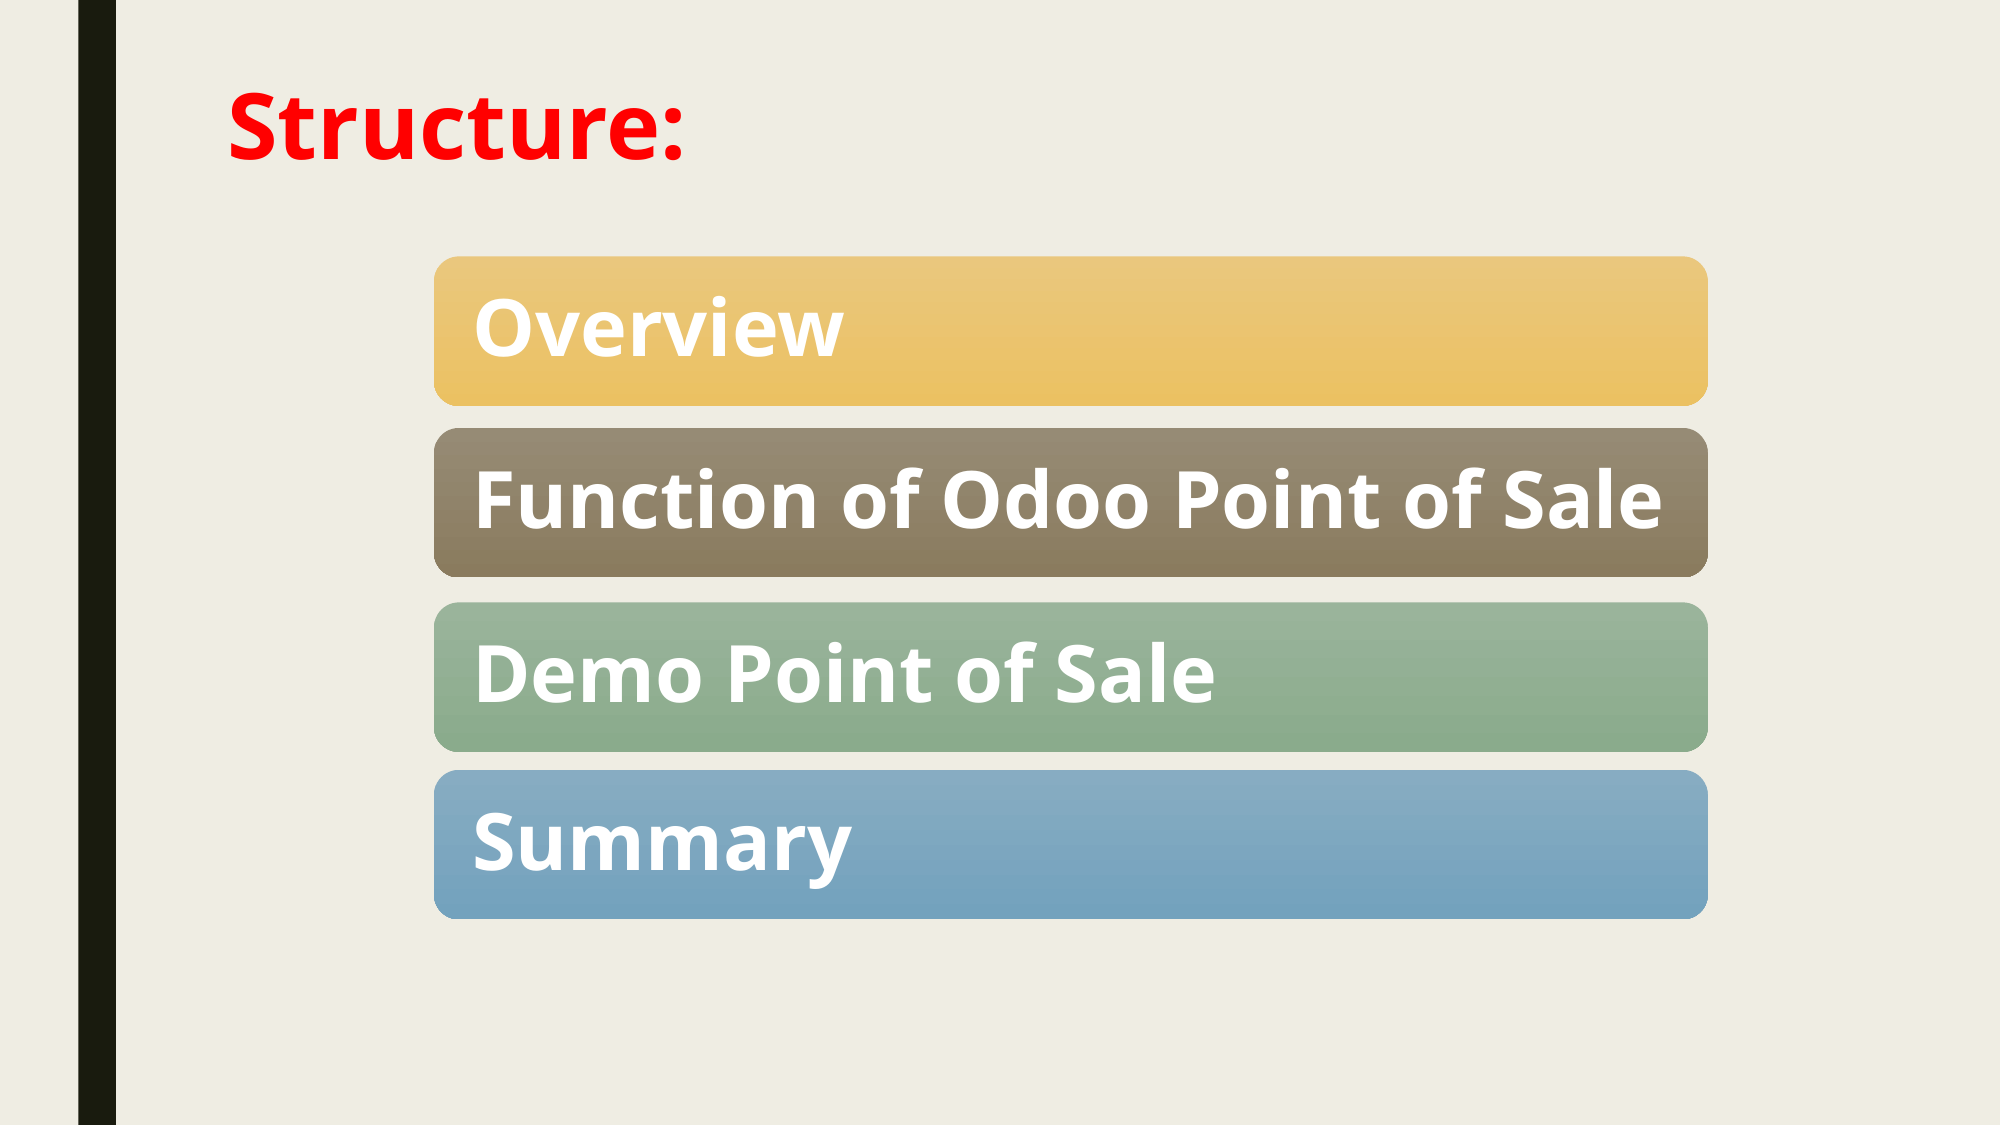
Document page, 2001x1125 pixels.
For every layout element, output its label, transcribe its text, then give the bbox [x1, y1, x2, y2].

title Structure: [212, 73, 1788, 208]
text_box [433, 207, 1708, 980]
